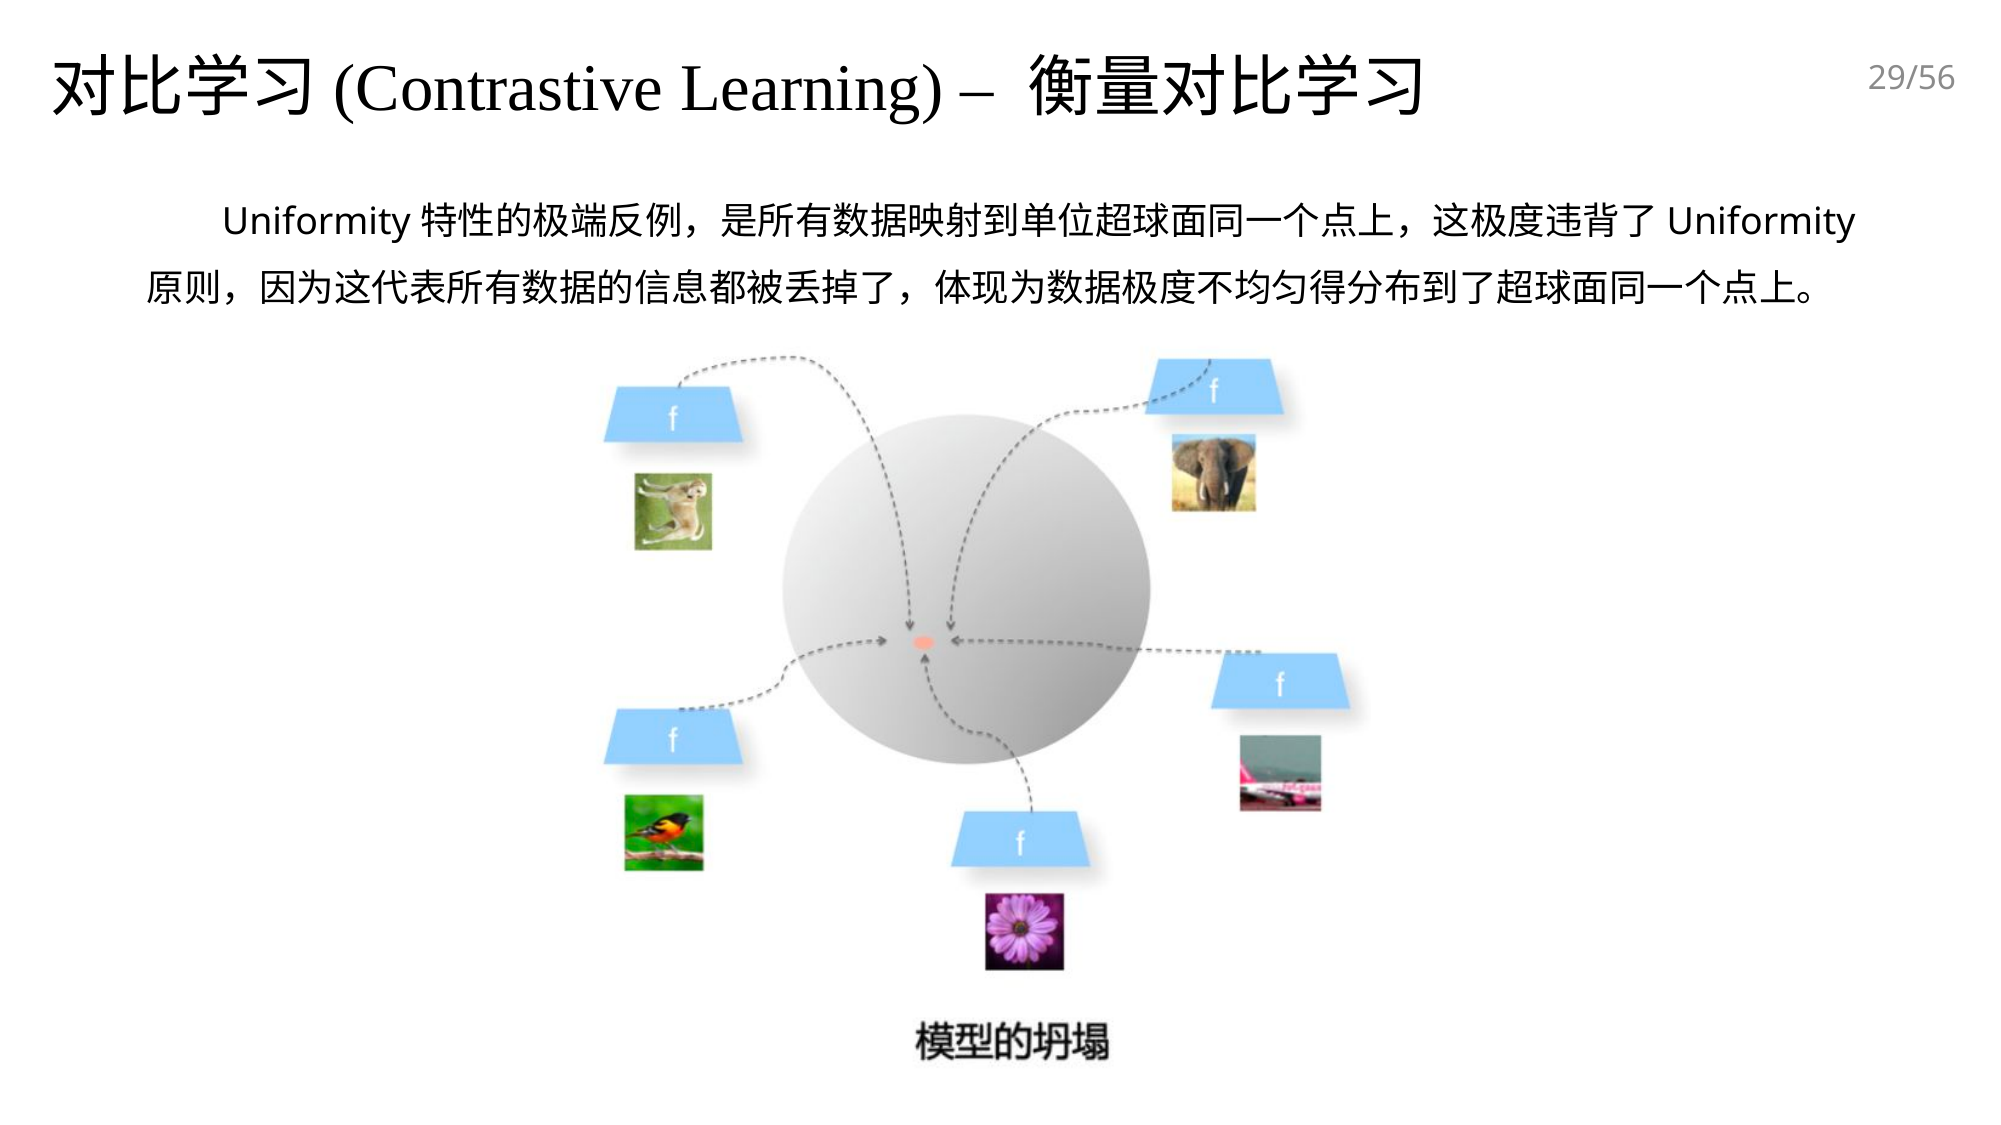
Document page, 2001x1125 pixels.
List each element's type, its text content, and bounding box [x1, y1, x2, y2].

slide_number 29/56 [1850, 48, 1974, 109]
text_box 对比学习(Contrastive Learning) – 衡量对比学习 [35, 35, 1443, 131]
picture [587, 337, 1371, 1087]
text_box Uniformity特性的极端反例，是所有数据映射到单位超球面同一个点上，这极度违背了Uniformity原则，因为这代表所有数据的信息都被丢掉了，体现为数据极度不均匀得分布到了超球面同一个点上。 [132, 166, 1898, 317]
